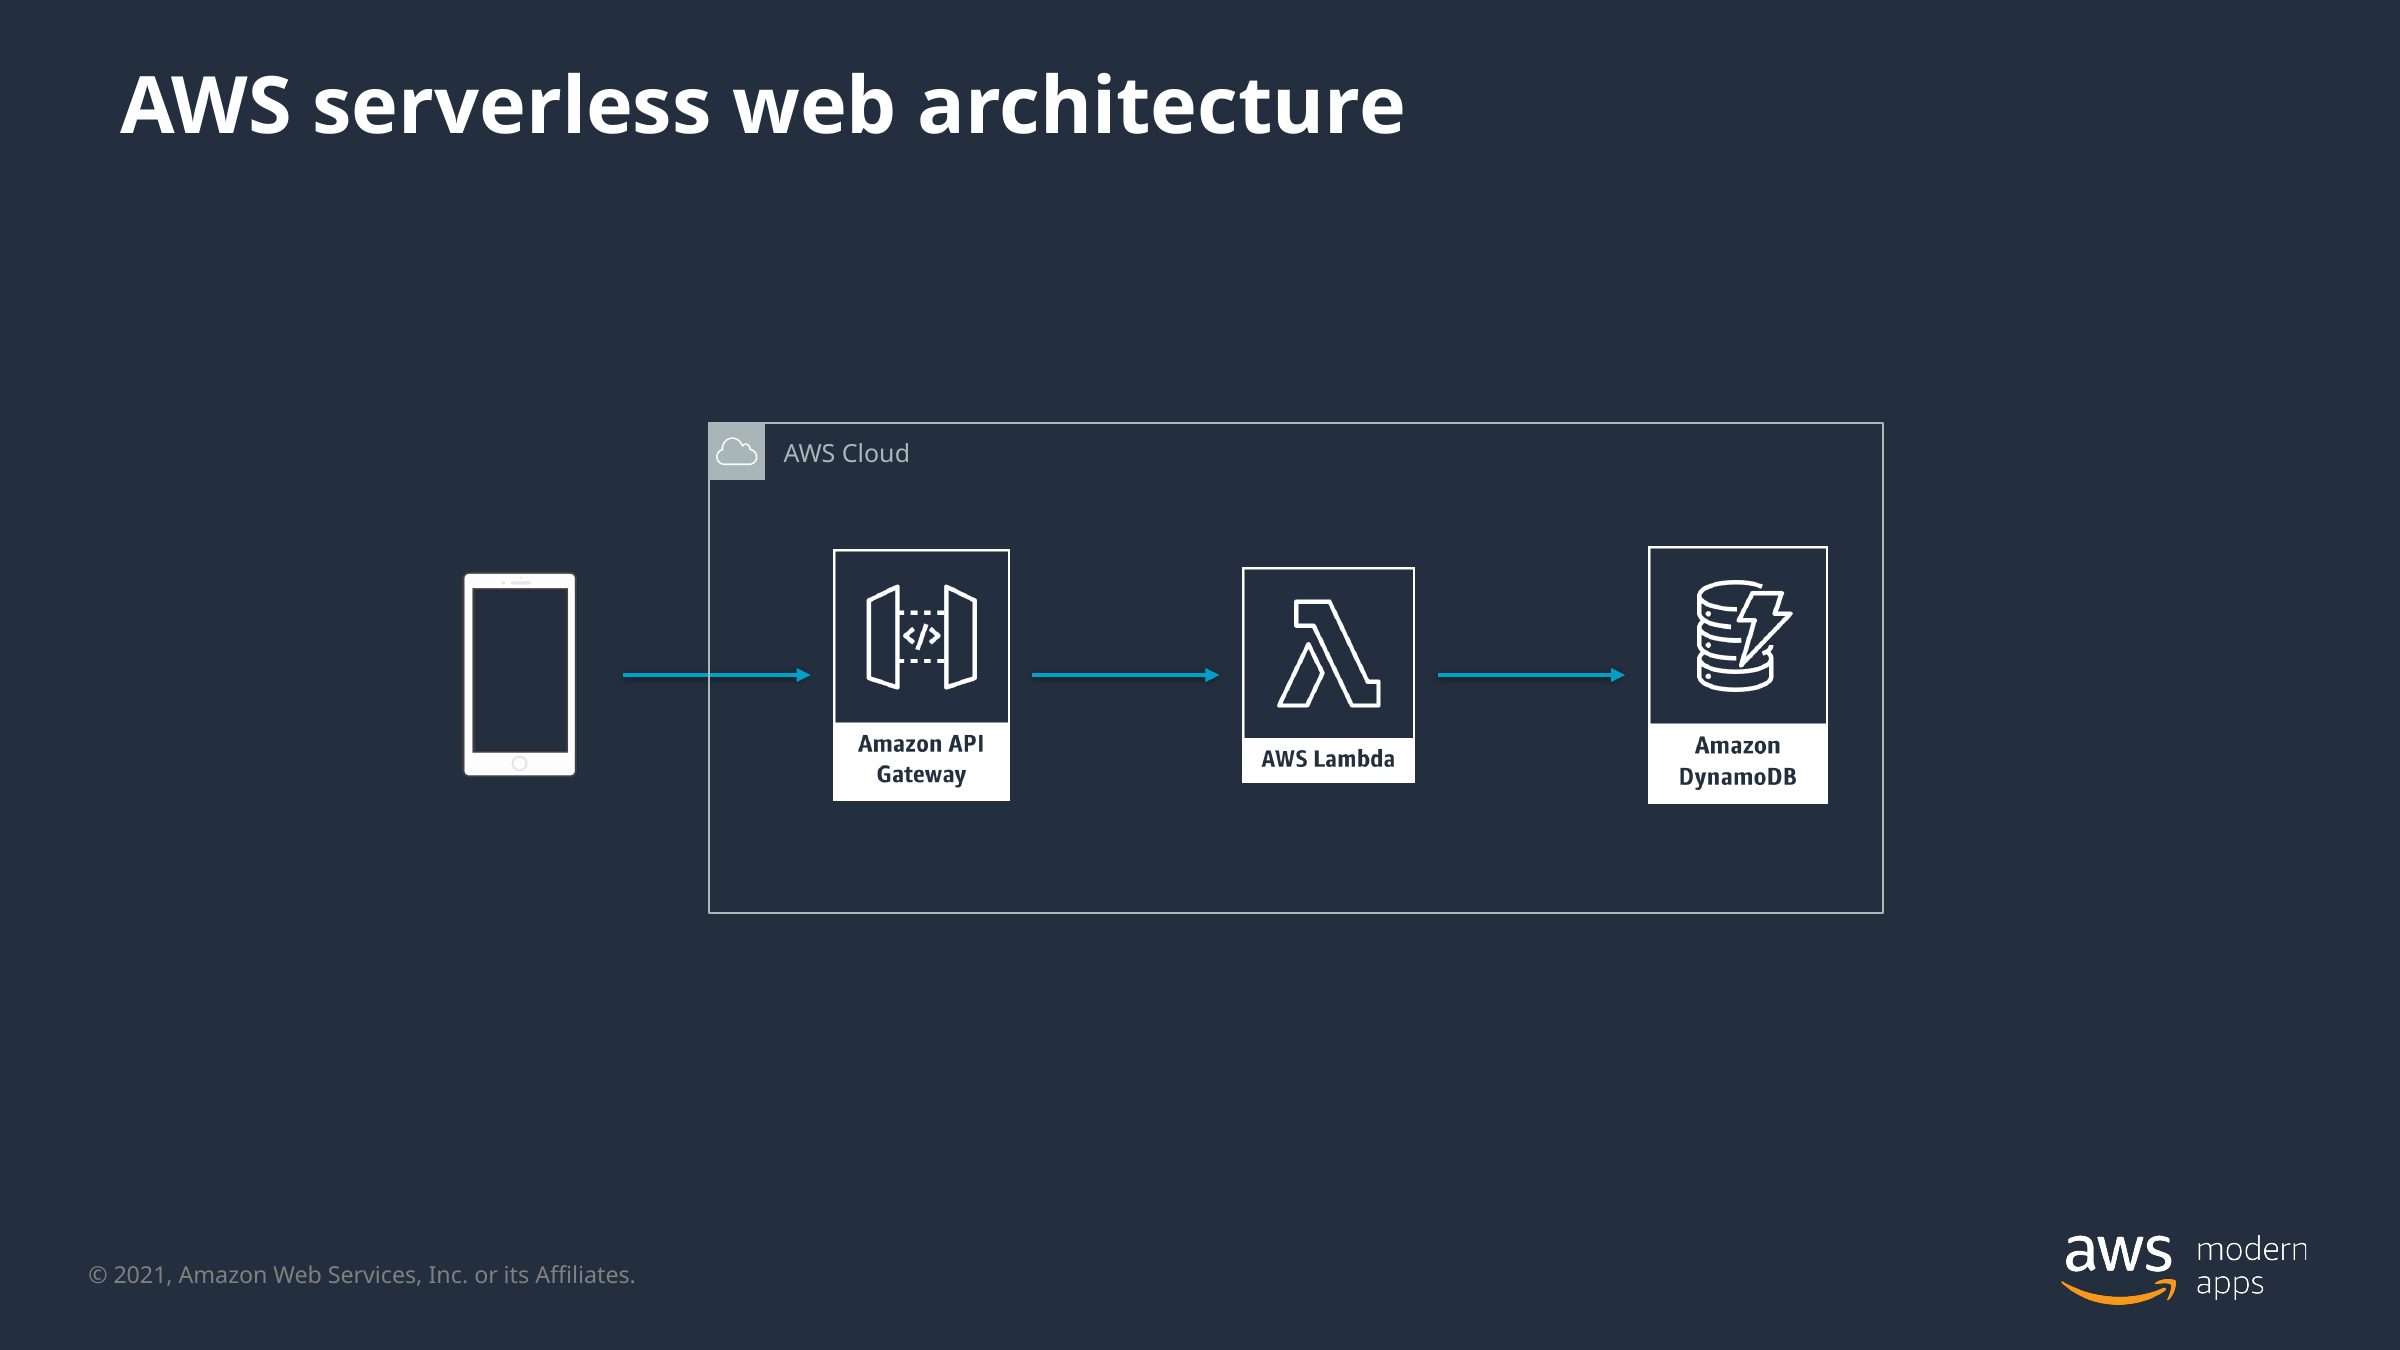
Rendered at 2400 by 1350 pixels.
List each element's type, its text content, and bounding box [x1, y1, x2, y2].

text_box AWS Cloud [707, 421, 1885, 915]
picture [1242, 567, 1415, 783]
picture [708, 422, 766, 480]
title AWS serverless web architecture [90, 30, 2307, 256]
picture [833, 549, 1010, 801]
picture [398, 559, 630, 791]
picture [1647, 546, 1828, 804]
